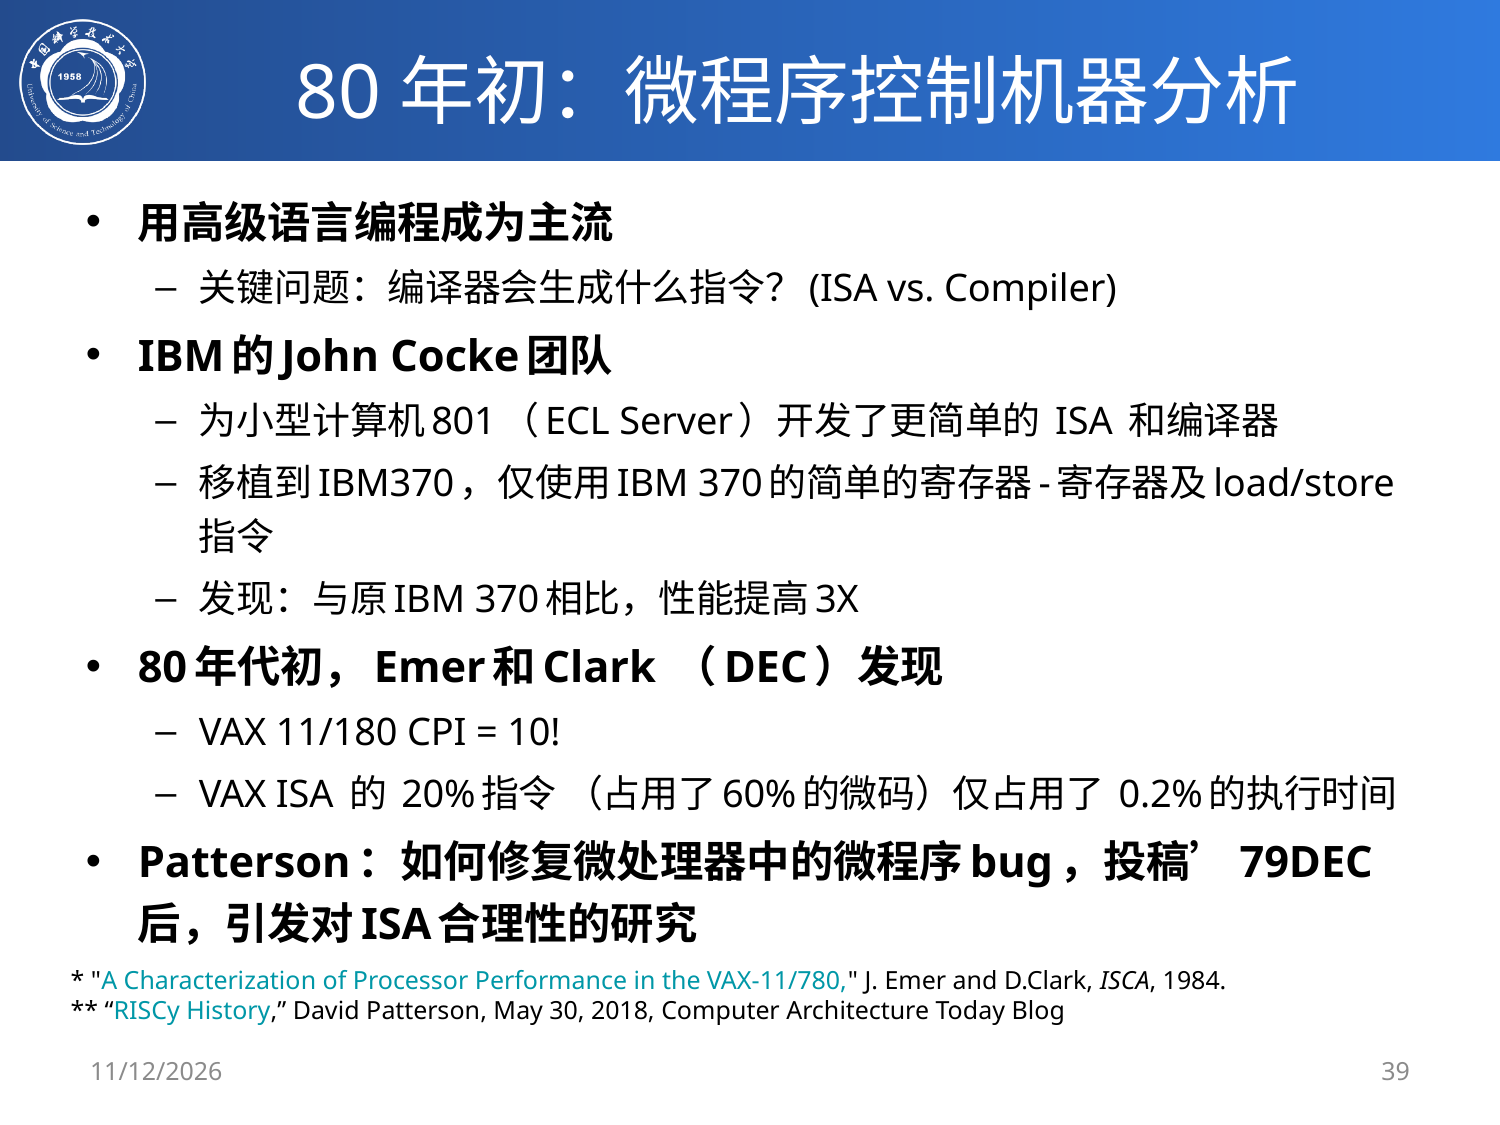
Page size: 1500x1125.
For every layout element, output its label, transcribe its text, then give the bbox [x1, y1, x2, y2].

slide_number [75, 1062, 425, 1103]
slide_number 39 [1074, 1062, 1425, 1103]
text_box * "A Characterization of Processor Performance in the VAX-11/780," J. Emer and D.Clark, ISCA, 1984. ** “RISCy History,” David Patterson, May 30, 2018, Computer Architecture Today Blog [55, 957, 1438, 1062]
title 80年初：微程序控制机器分析 [169, 24, 1425, 153]
list 用高级语言编程成为主流 关键问题：编译器会生成什么指令？(ISA vs. Compiler) IBM的John Cocke团队 为小型计算机801（ECL Server）开发了更简单的 ISA 和编译器 移植到IBM370，仅使用IBM 370的简单的寄存器-寄存器及load/store指令 发现：与原IBM 370相比，性能提高3X 80年代初，Emer和Clark （DEC）发现 VAX 11/180 CPI = 10! VAX ISA 的 20%指令 （占用了60%的微码）仅占用了 0.2%的执行时间 Patterson：如何修复微处理器中的微程序bug，投稿’79DEC 后，引发对ISA合理性的研究 [70, 176, 1421, 957]
picture [19, 19, 146, 145]
